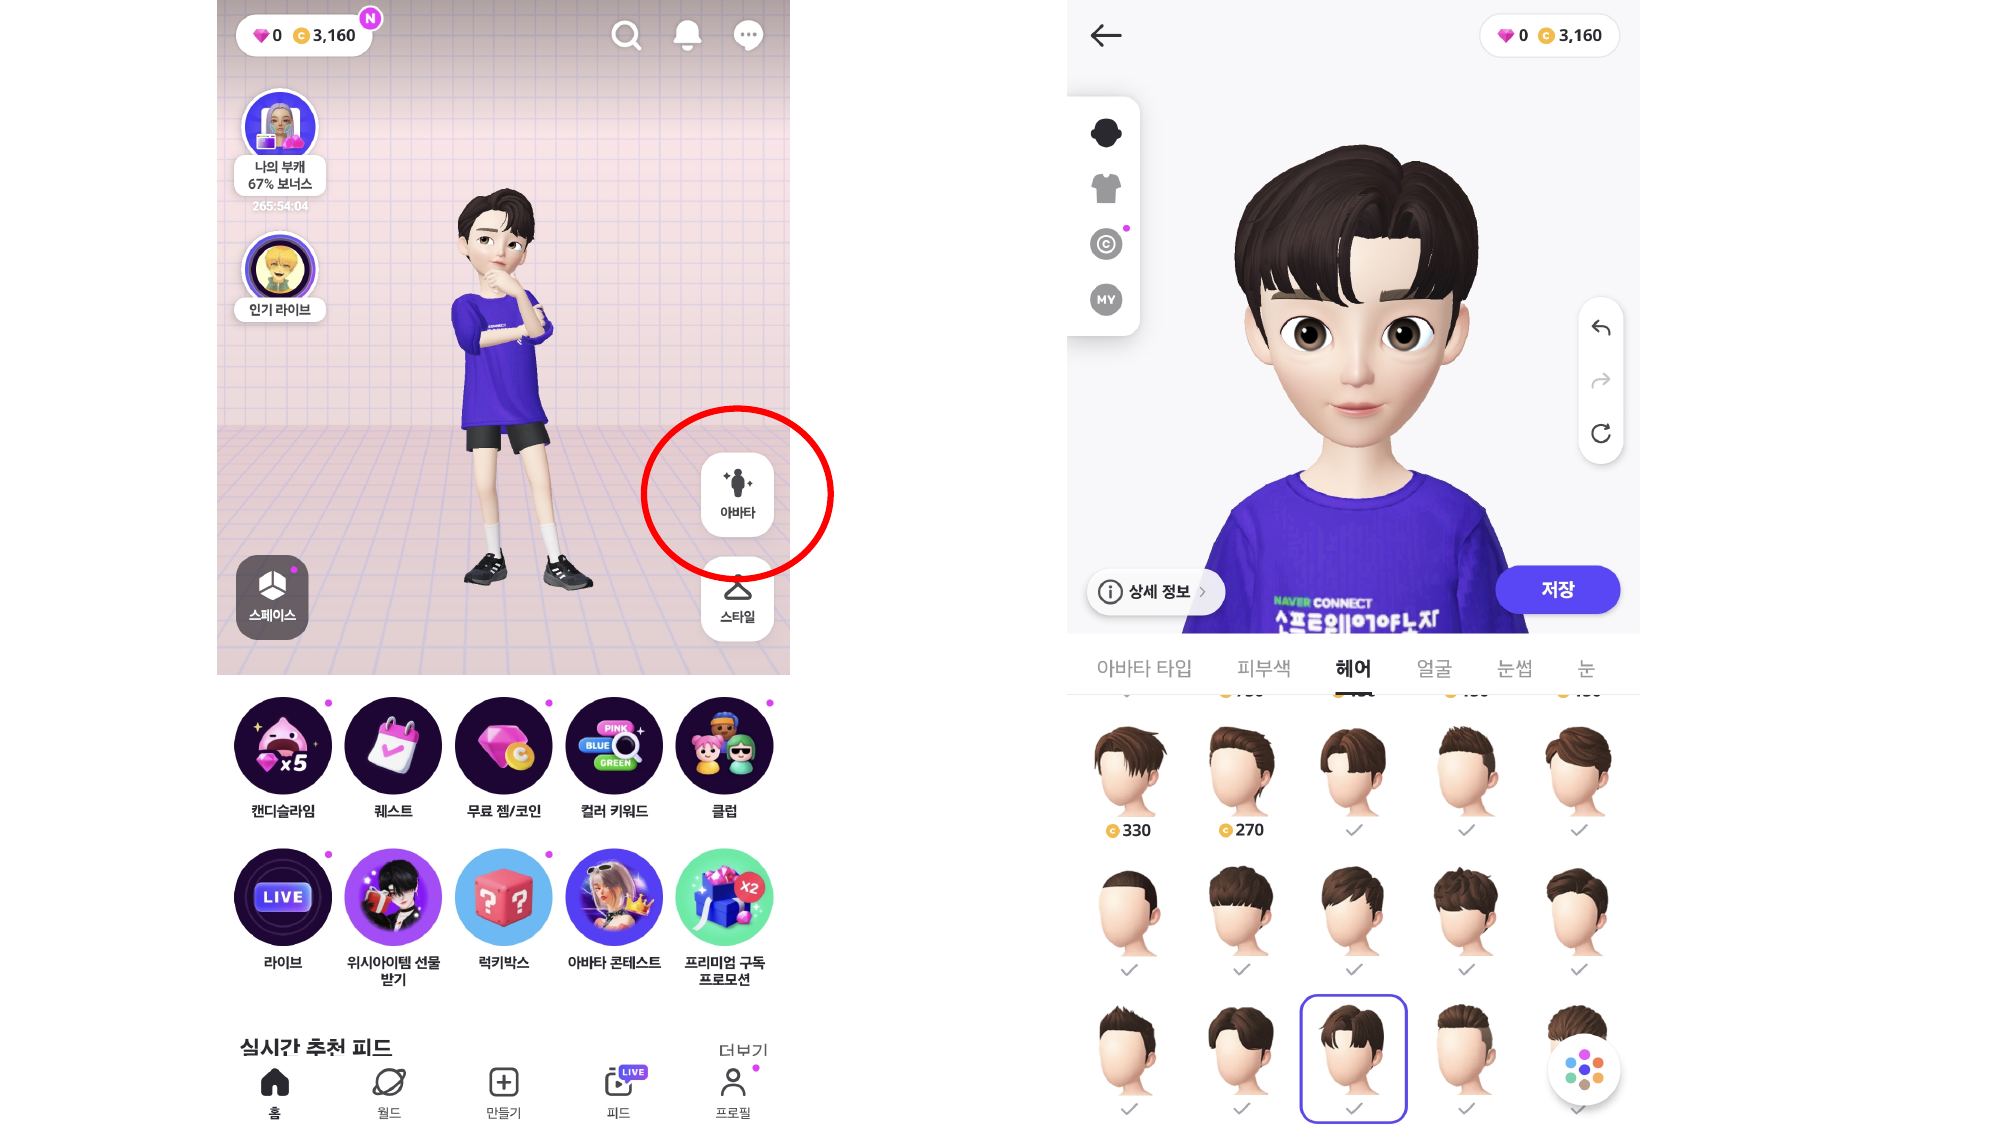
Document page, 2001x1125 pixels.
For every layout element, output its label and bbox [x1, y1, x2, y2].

text_box [790, 422, 832, 566]
picture [1067, 0, 1640, 1125]
picture [217, 0, 790, 1125]
